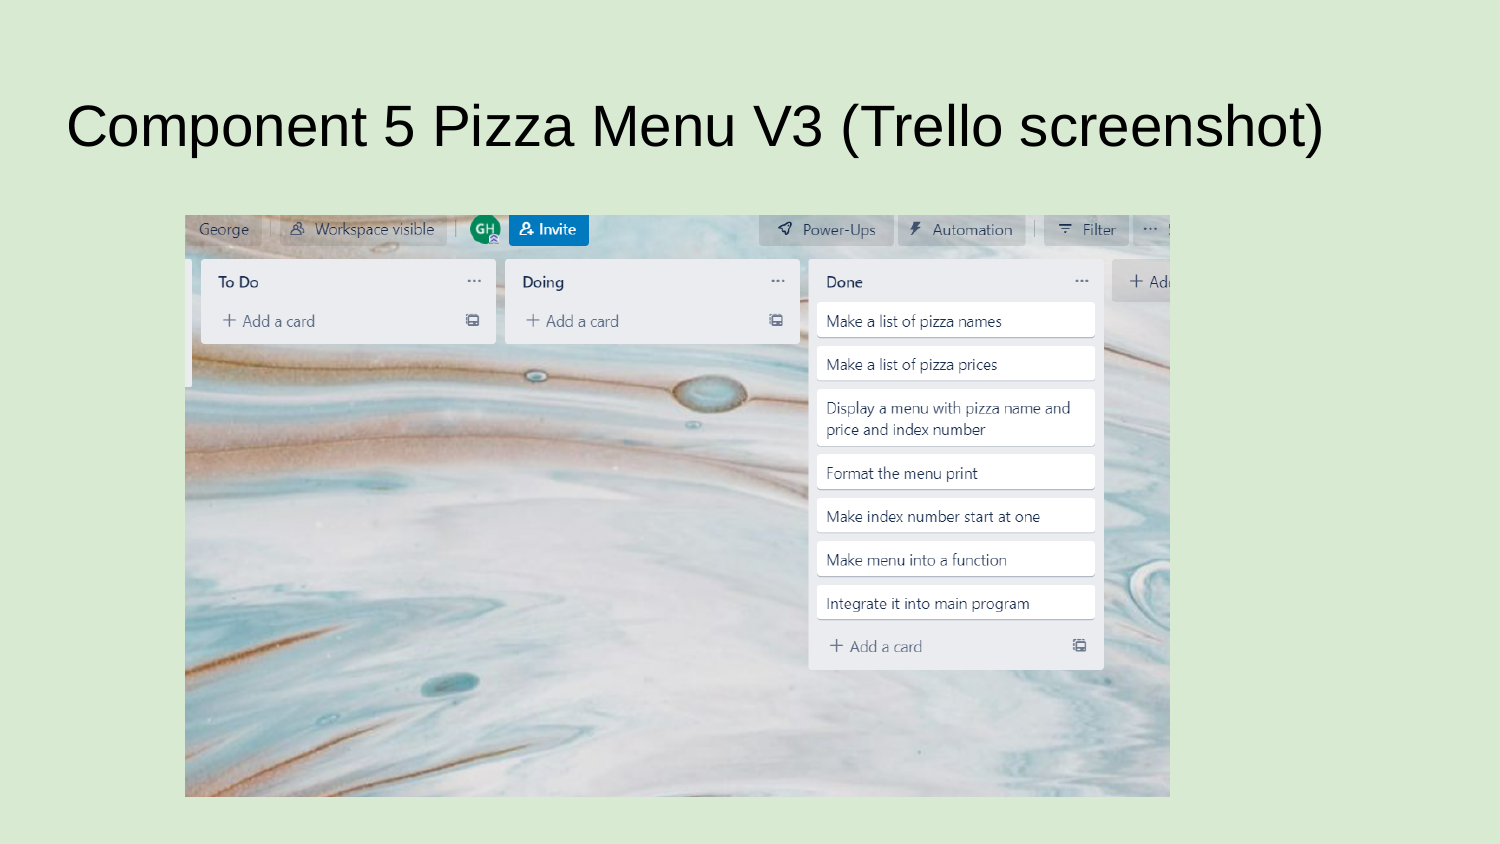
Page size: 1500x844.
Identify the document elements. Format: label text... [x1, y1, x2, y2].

title Component 5 Pizza Menu V3 (Trello screenshot) [51, 72, 1449, 167]
picture [185, 215, 1170, 797]
